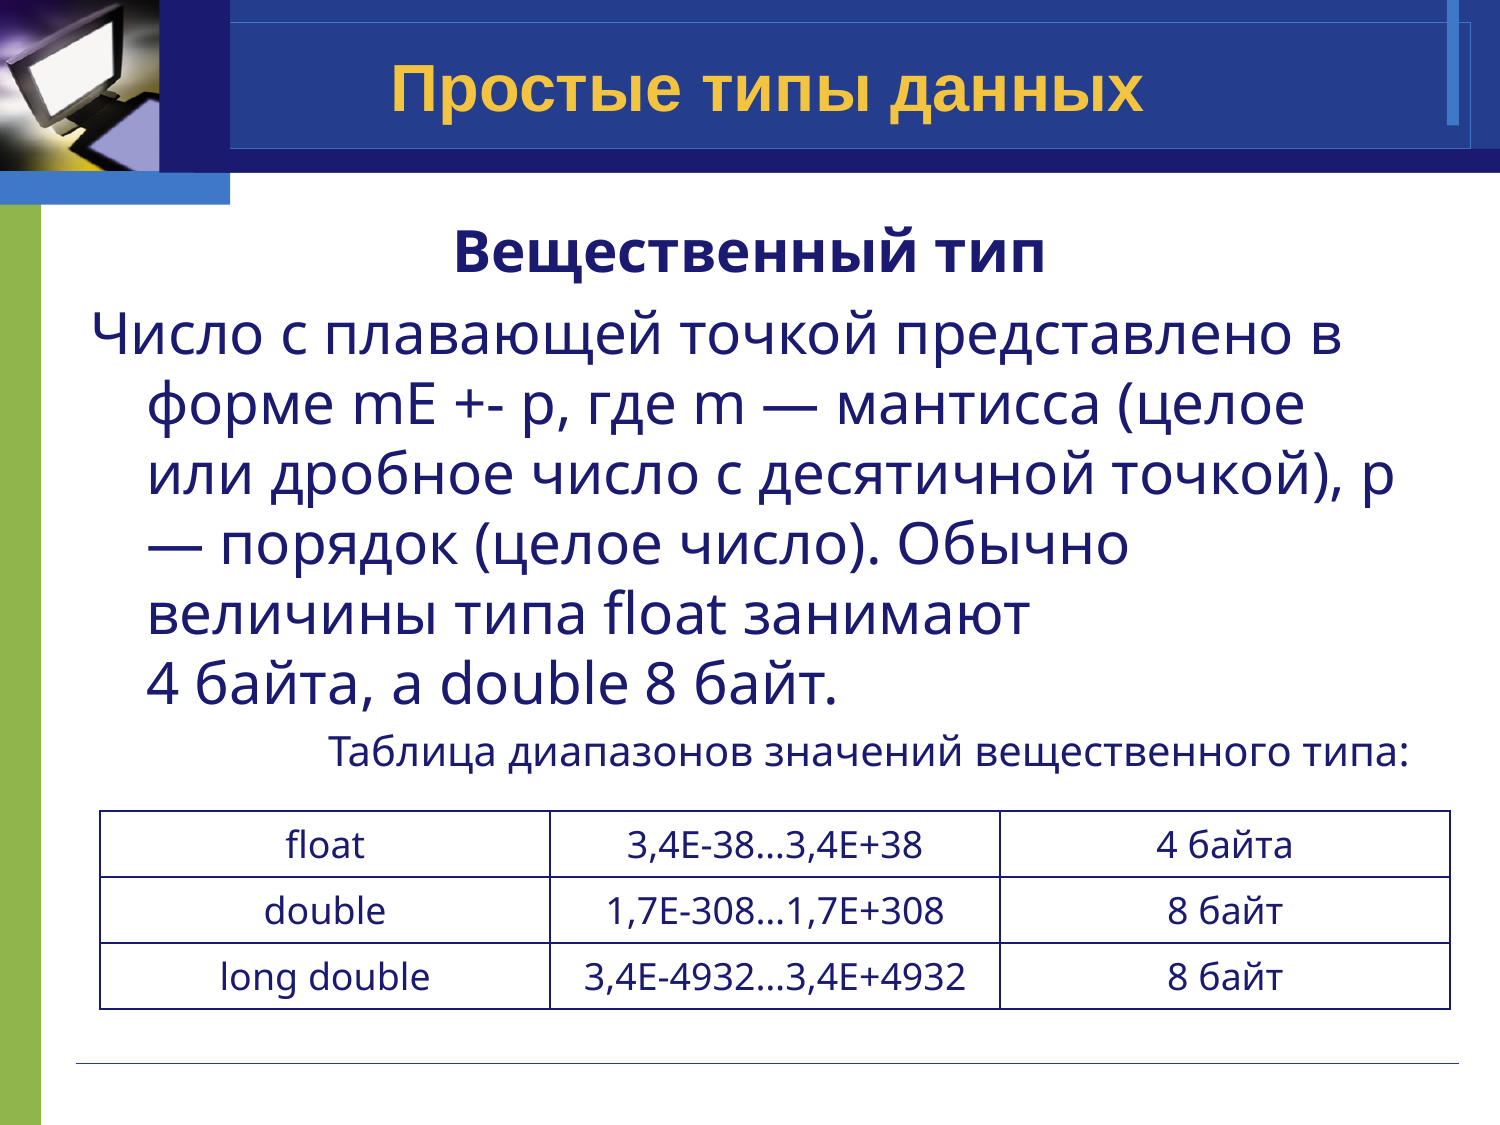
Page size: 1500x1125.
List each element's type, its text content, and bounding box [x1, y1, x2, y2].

picture [0, 0, 159, 171]
table_header 3,4E-38…3,4E+38 [551, 812, 999, 876]
table_cell long double [101, 944, 549, 1008]
table_header 4 байта [1001, 812, 1449, 876]
table_cell double [101, 878, 549, 942]
table_header float [101, 812, 549, 876]
title Простые типы данных [122, 38, 1413, 131]
table_cell 3,4E-4932…3,4E+4932 [551, 944, 999, 1008]
table_cell 8 байт [1001, 878, 1449, 942]
table_cell 8 байт [1001, 944, 1449, 1008]
table_cell 1,7E-308…1,7E+308 [551, 878, 999, 942]
list Вещественный тип Число с плавающей точкой представлено в форме mE +- p, где m — мантисса (целое или дробное число с десятичной точкой), p — порядок (целое число). Обычно величины типа float занимают 4 байта, а double 8 байт. Таблица диапазонов значений вещественного типа: [74, 206, 1426, 1069]
